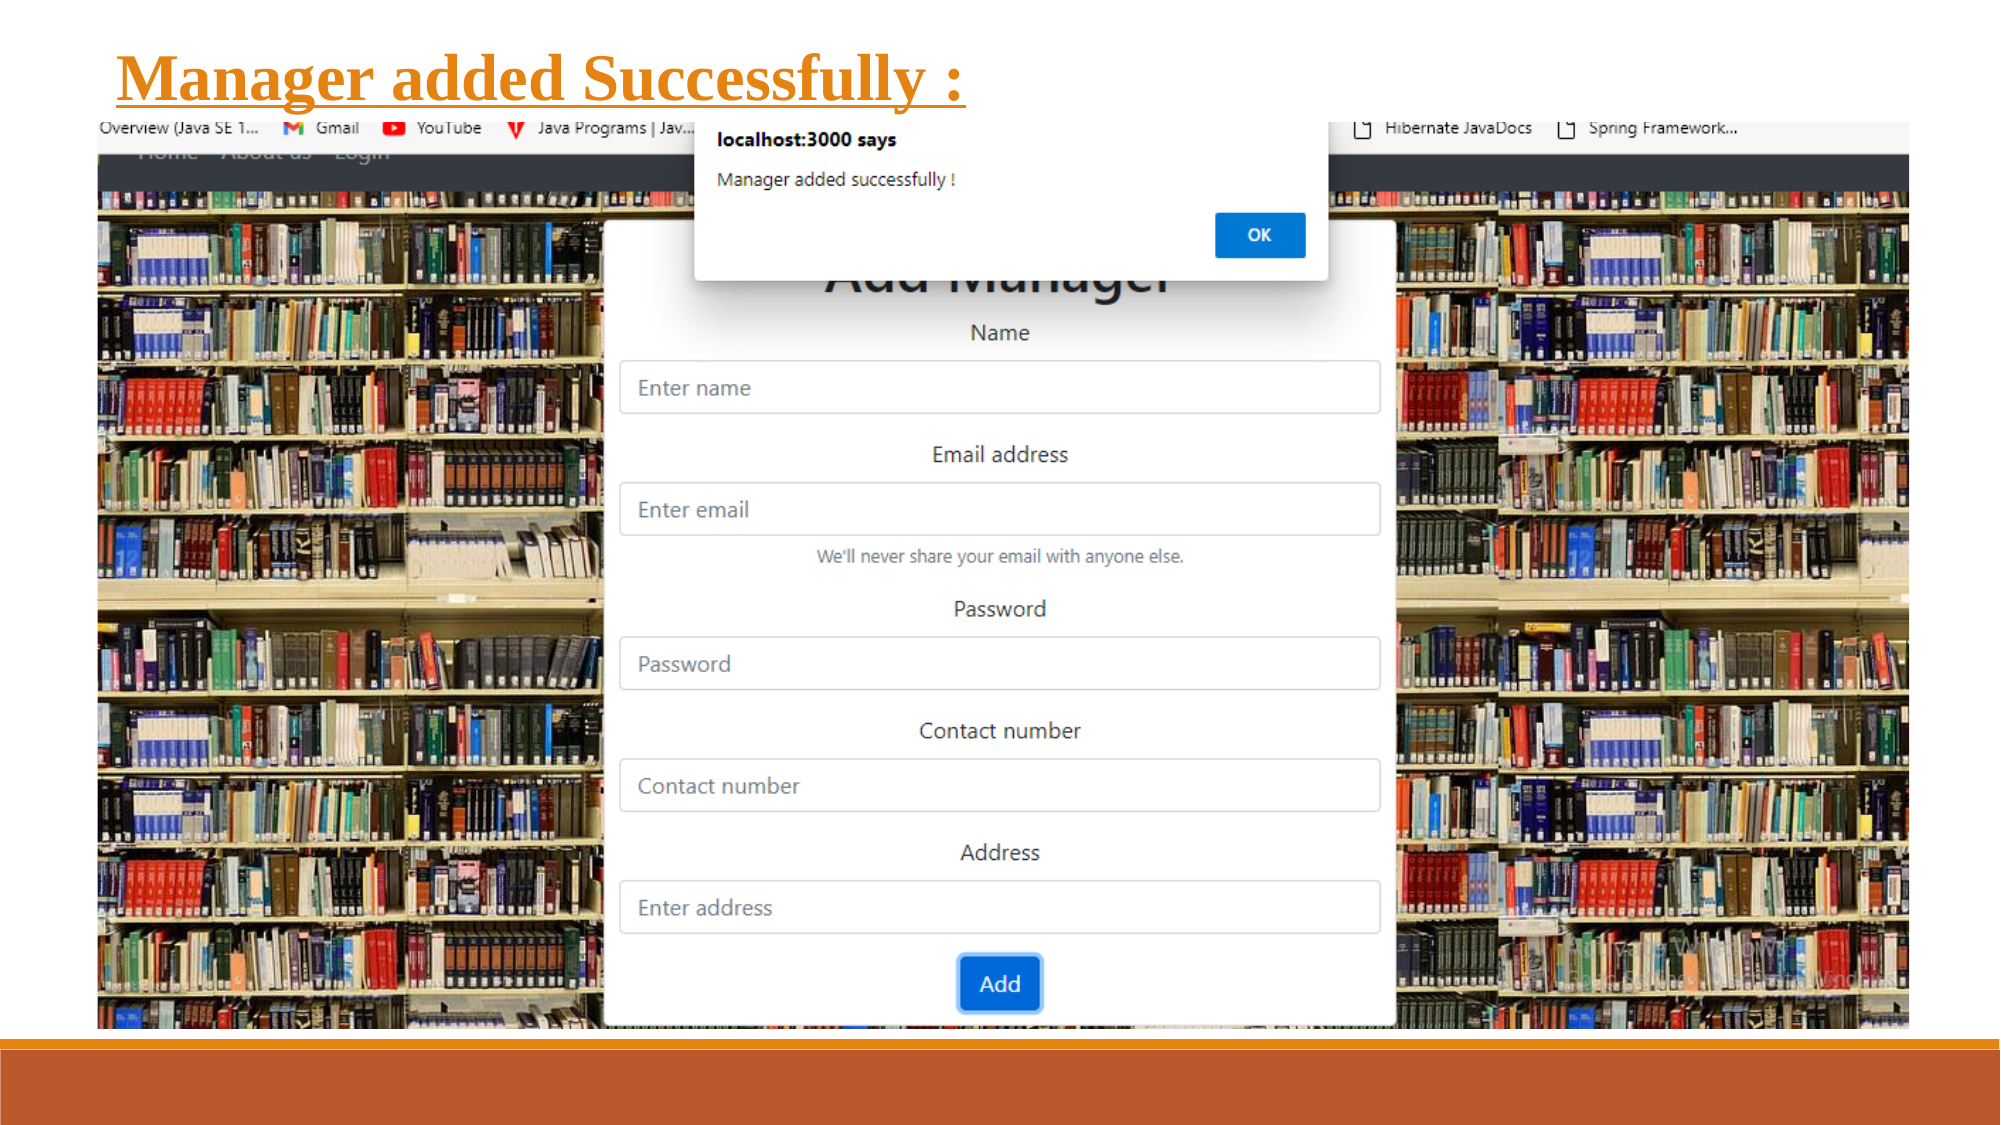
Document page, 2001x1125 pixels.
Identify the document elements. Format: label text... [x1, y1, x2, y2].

picture [97, 122, 1910, 1029]
text_box Manager added Successfully : [101, 26, 982, 120]
